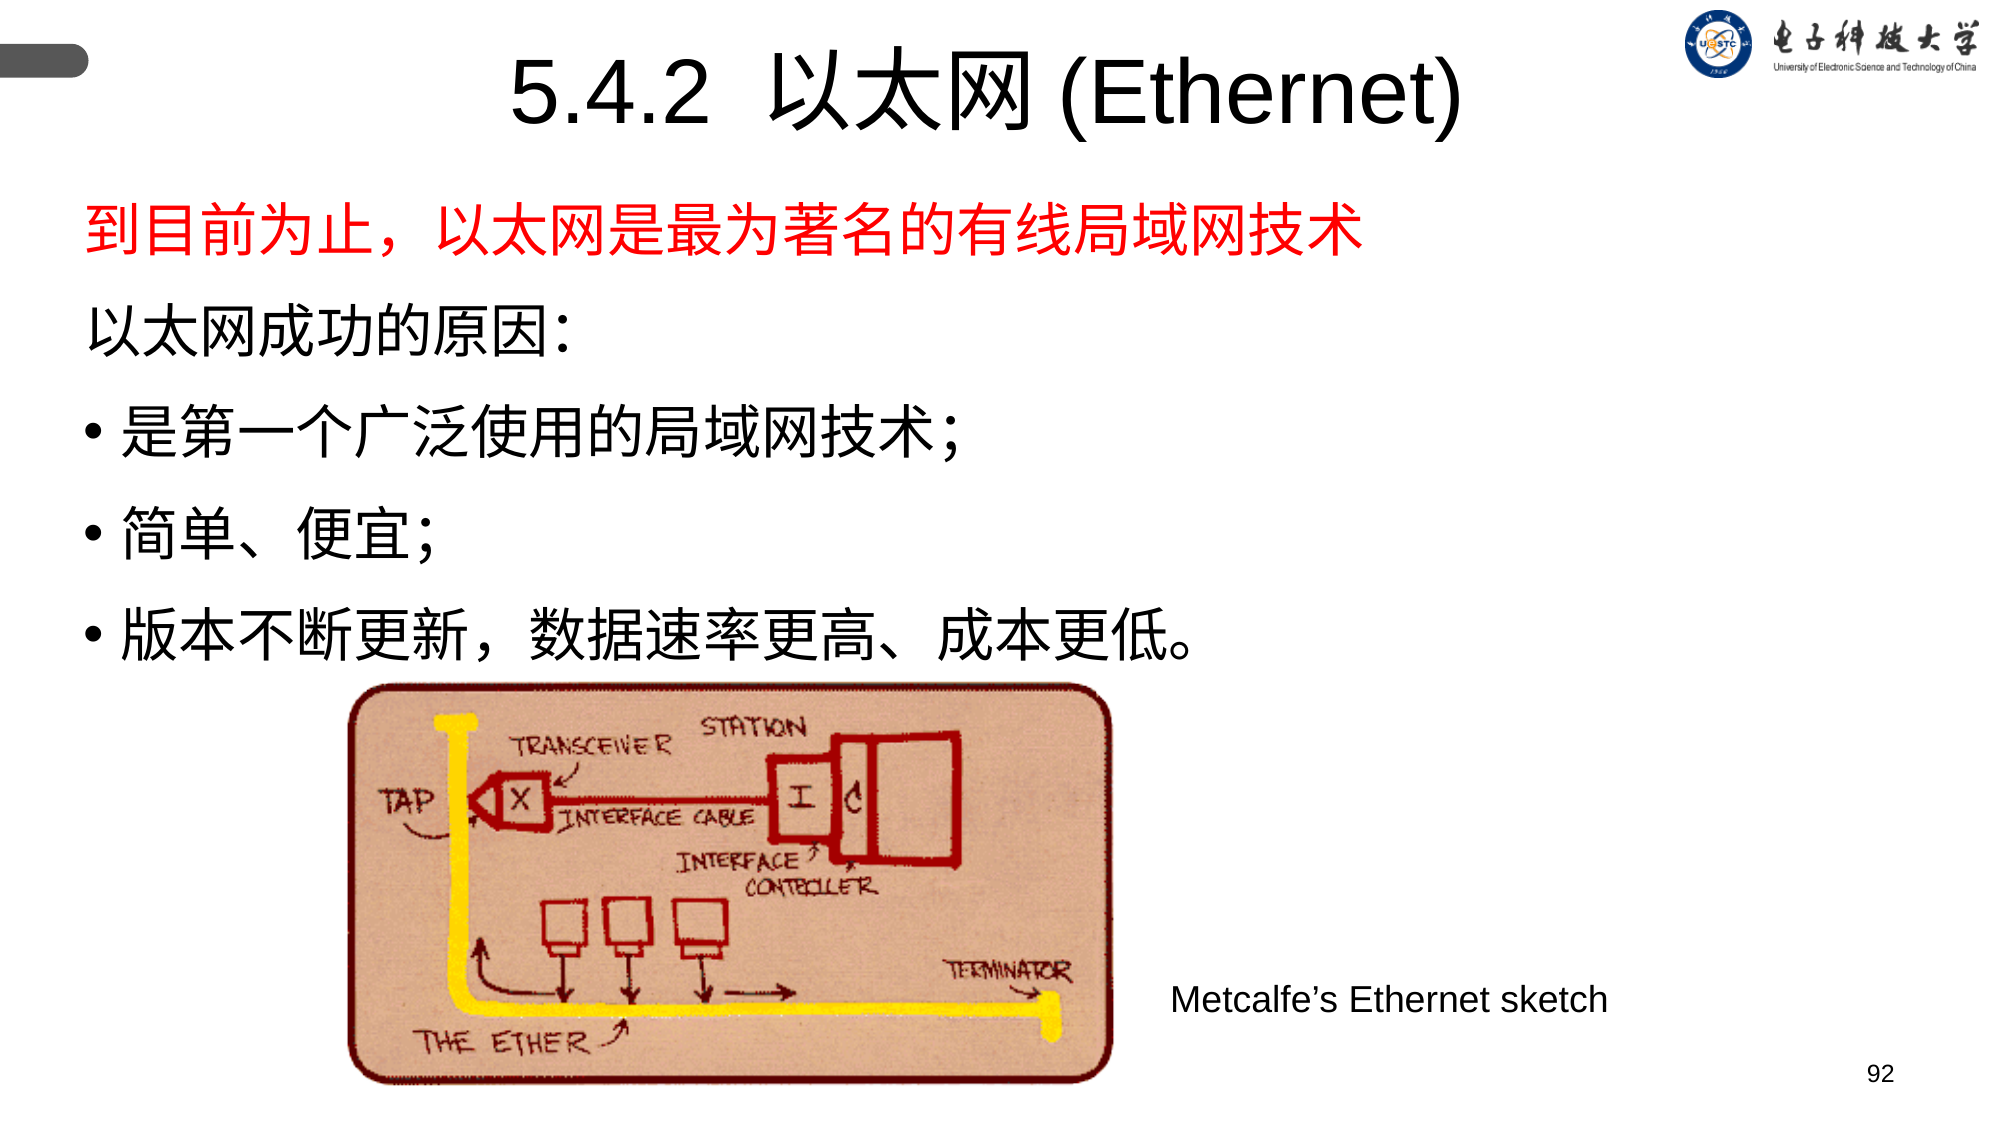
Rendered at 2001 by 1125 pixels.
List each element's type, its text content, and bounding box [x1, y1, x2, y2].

title 5.4.2 以太网(Ethernet) [0, 37, 1975, 225]
list 到目前为止，以太网是最为著名的有线局域网技术 以太网成功的原因： 是第一个广泛使用的局域网技术； 简单、便宜； 版本不断更新，数据速率更高、成本更低。 [68, 175, 1769, 938]
text_box Metcalfe’s Ethernet sketch [1155, 968, 1669, 1028]
slide_number 92 [1852, 1050, 2000, 1125]
picture [340, 676, 1120, 1094]
picture [1685, 10, 1979, 78]
